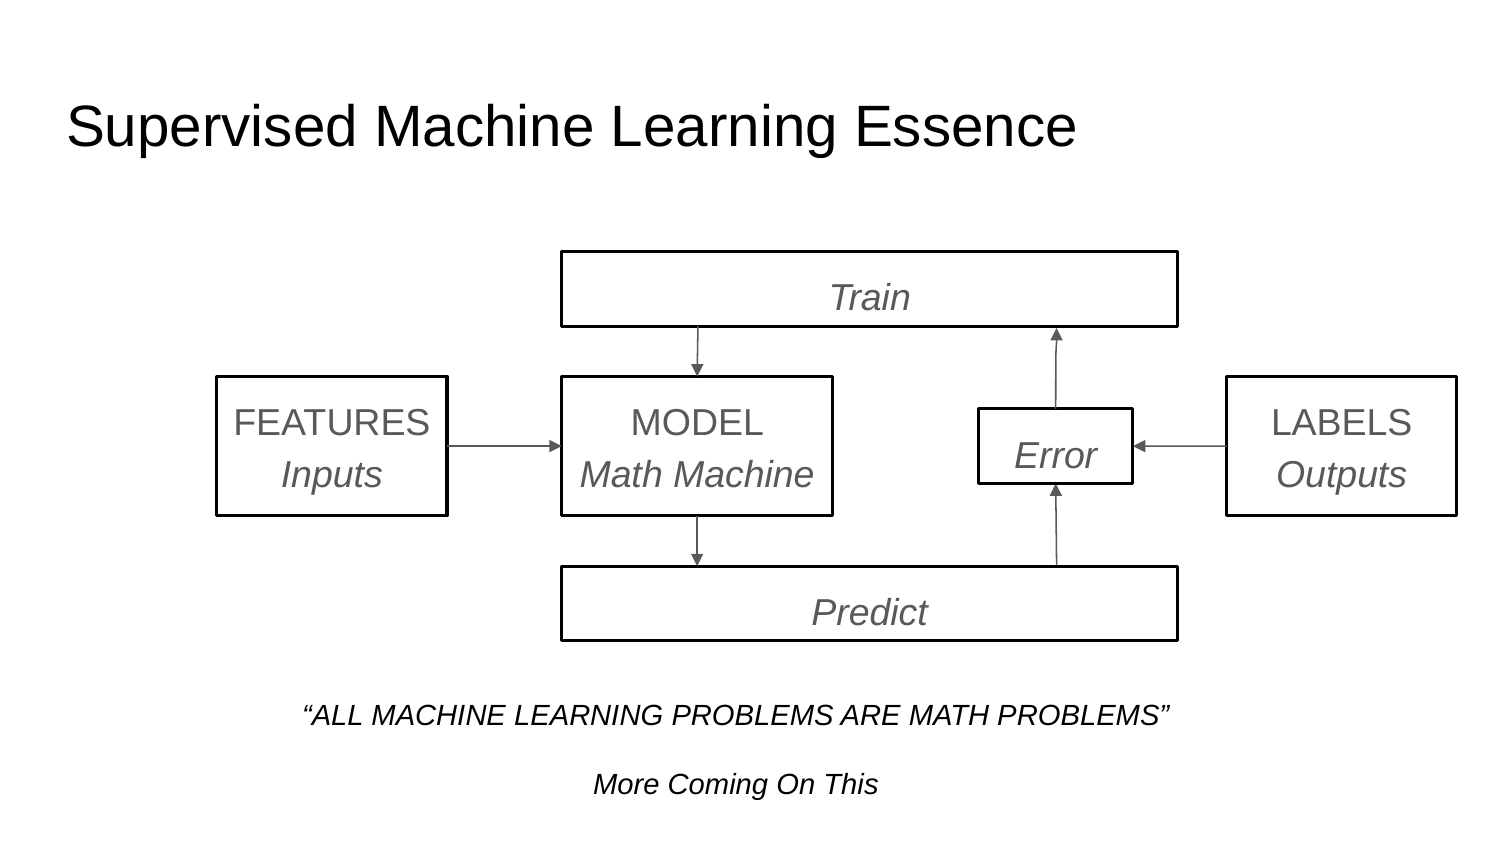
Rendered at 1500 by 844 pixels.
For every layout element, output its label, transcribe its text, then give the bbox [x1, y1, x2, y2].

list Error [978, 408, 1133, 484]
list Train [561, 251, 1178, 327]
list LABELS Outputs [1226, 376, 1457, 516]
list MODEL Math Machine [561, 376, 833, 516]
list FEATURES Inputs [216, 376, 447, 516]
text_box “ALL MACHINE LEARNING PROBLEMS ARE MATH PROBLEMS” More Coming On This [51, 680, 1421, 814]
title Supervised Machine Learning Essence [51, 72, 1449, 167]
list Predict [561, 566, 1178, 641]
